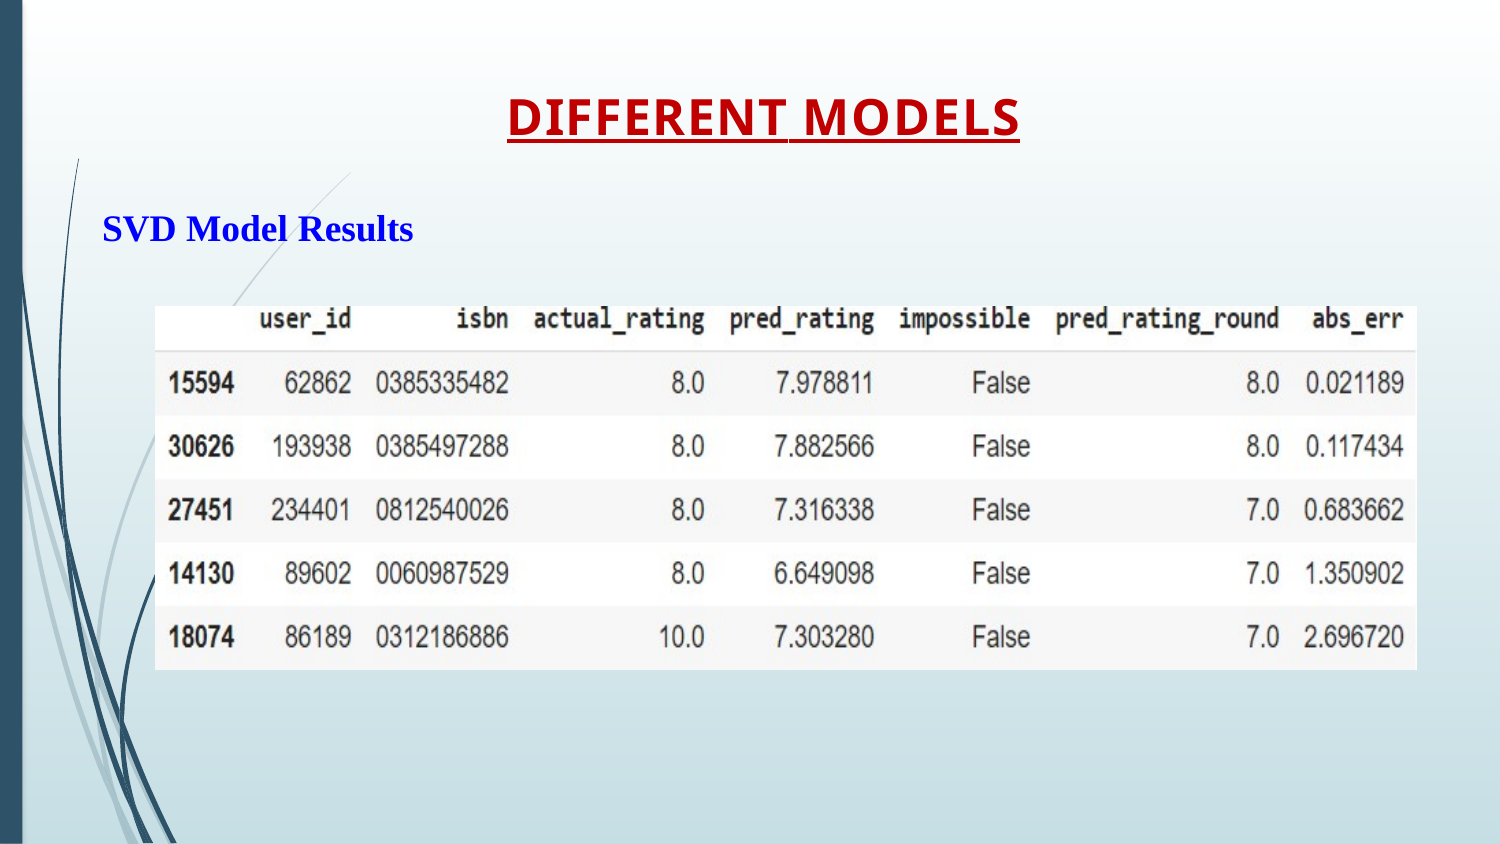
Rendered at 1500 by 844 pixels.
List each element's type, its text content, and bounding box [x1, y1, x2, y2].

text_box SVD Model Results [99, 202, 649, 250]
picture [155, 306, 1417, 671]
text_box DIFFERENT MODELS [24, 83, 1500, 146]
